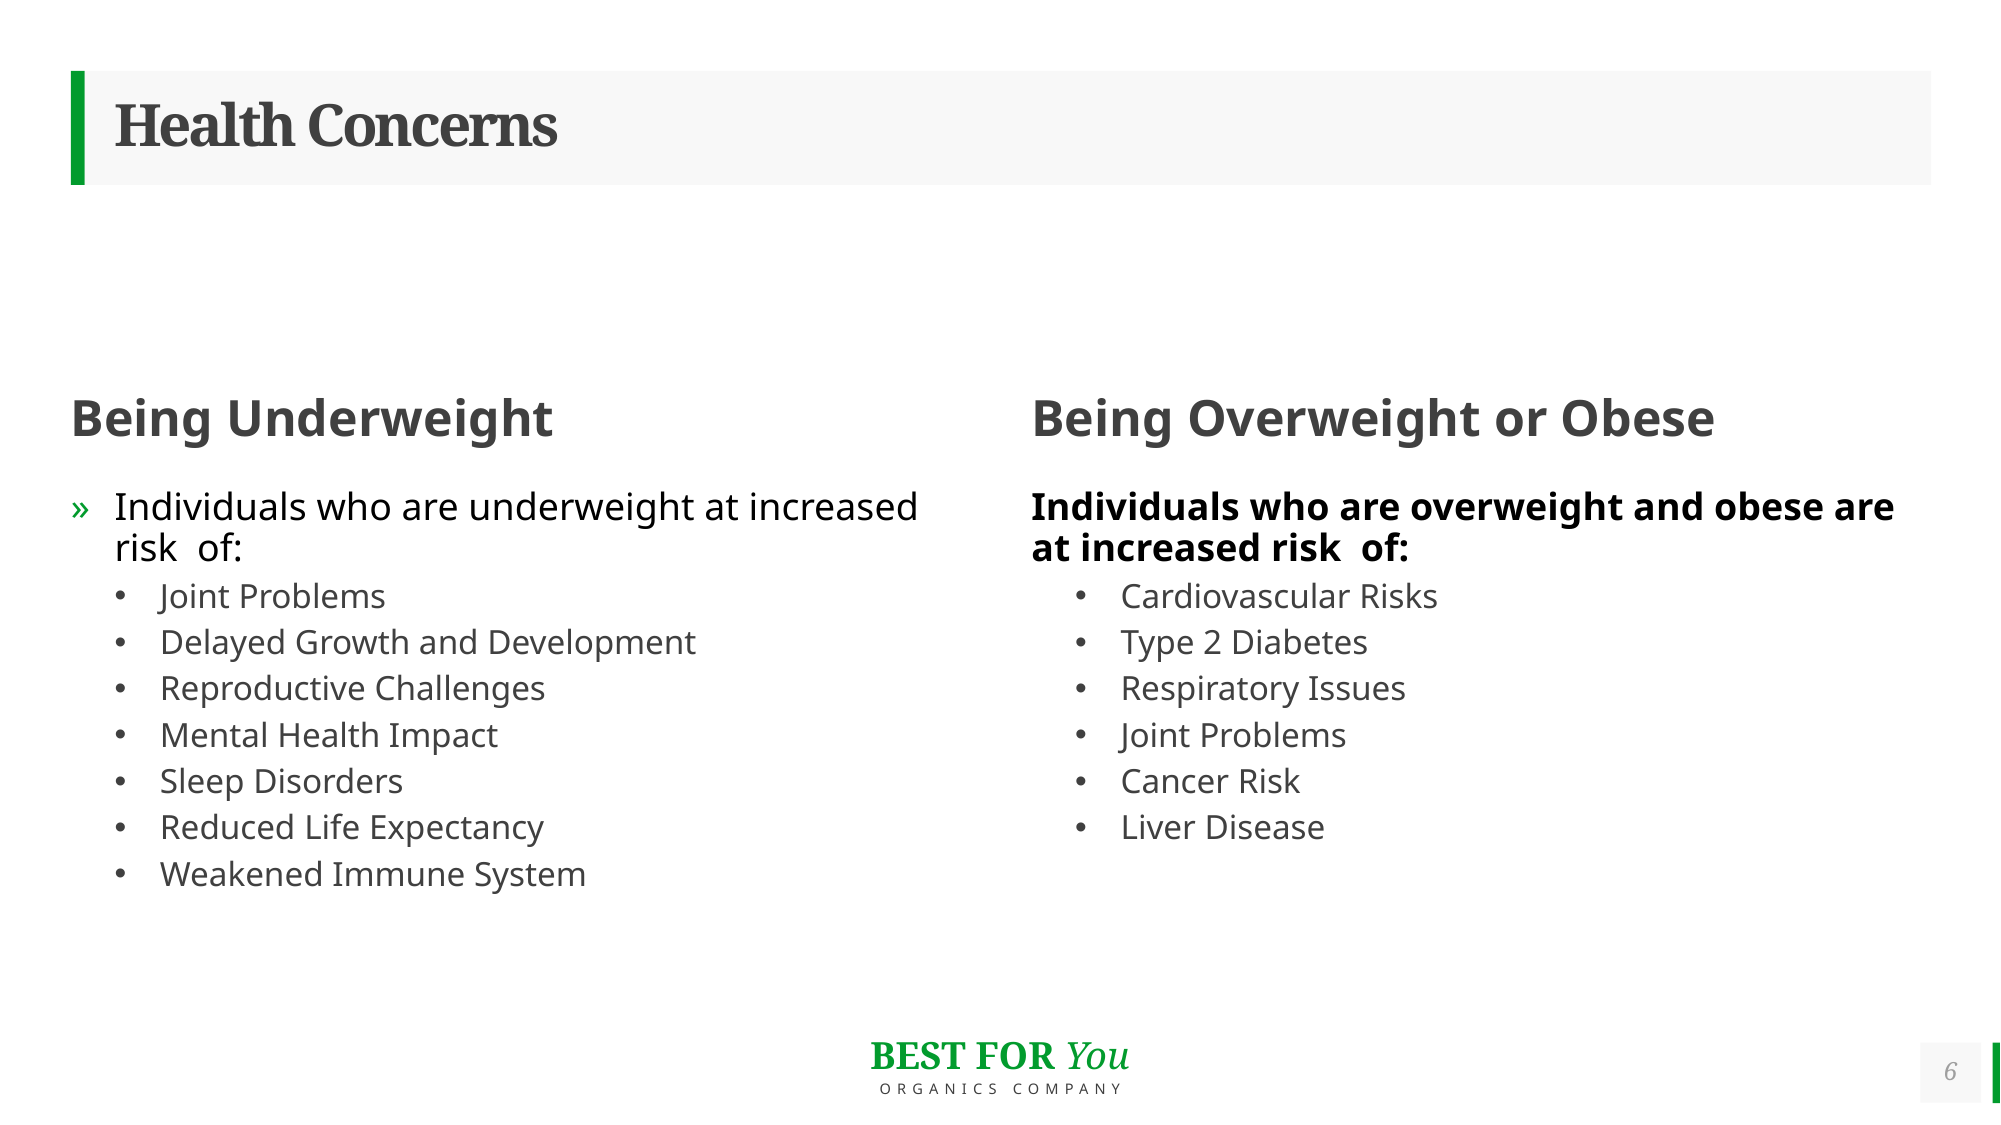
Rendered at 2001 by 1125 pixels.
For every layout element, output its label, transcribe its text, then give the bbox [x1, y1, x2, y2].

list Being Underweight [70, 393, 969, 453]
list Individuals who are overweight and obese are at increased risk of: Cardiovascular Risks Type 2 Diabetes Respiratory Issues Joint Problems Cancer Risk Liver Disease [1031, 488, 1932, 850]
list Being Overweight or Obese [1031, 393, 1932, 453]
slide_number 6 [1920, 1042, 1982, 1103]
title Health Concerns [84, 70, 1932, 185]
list Individuals who are underweight at increased risk of: Joint Problems Delayed Growth and Development Reproductive Challenges Mental Health Impact Sleep Disorders Reduced Life Expectancy Weakened Immune System [70, 488, 969, 850]
